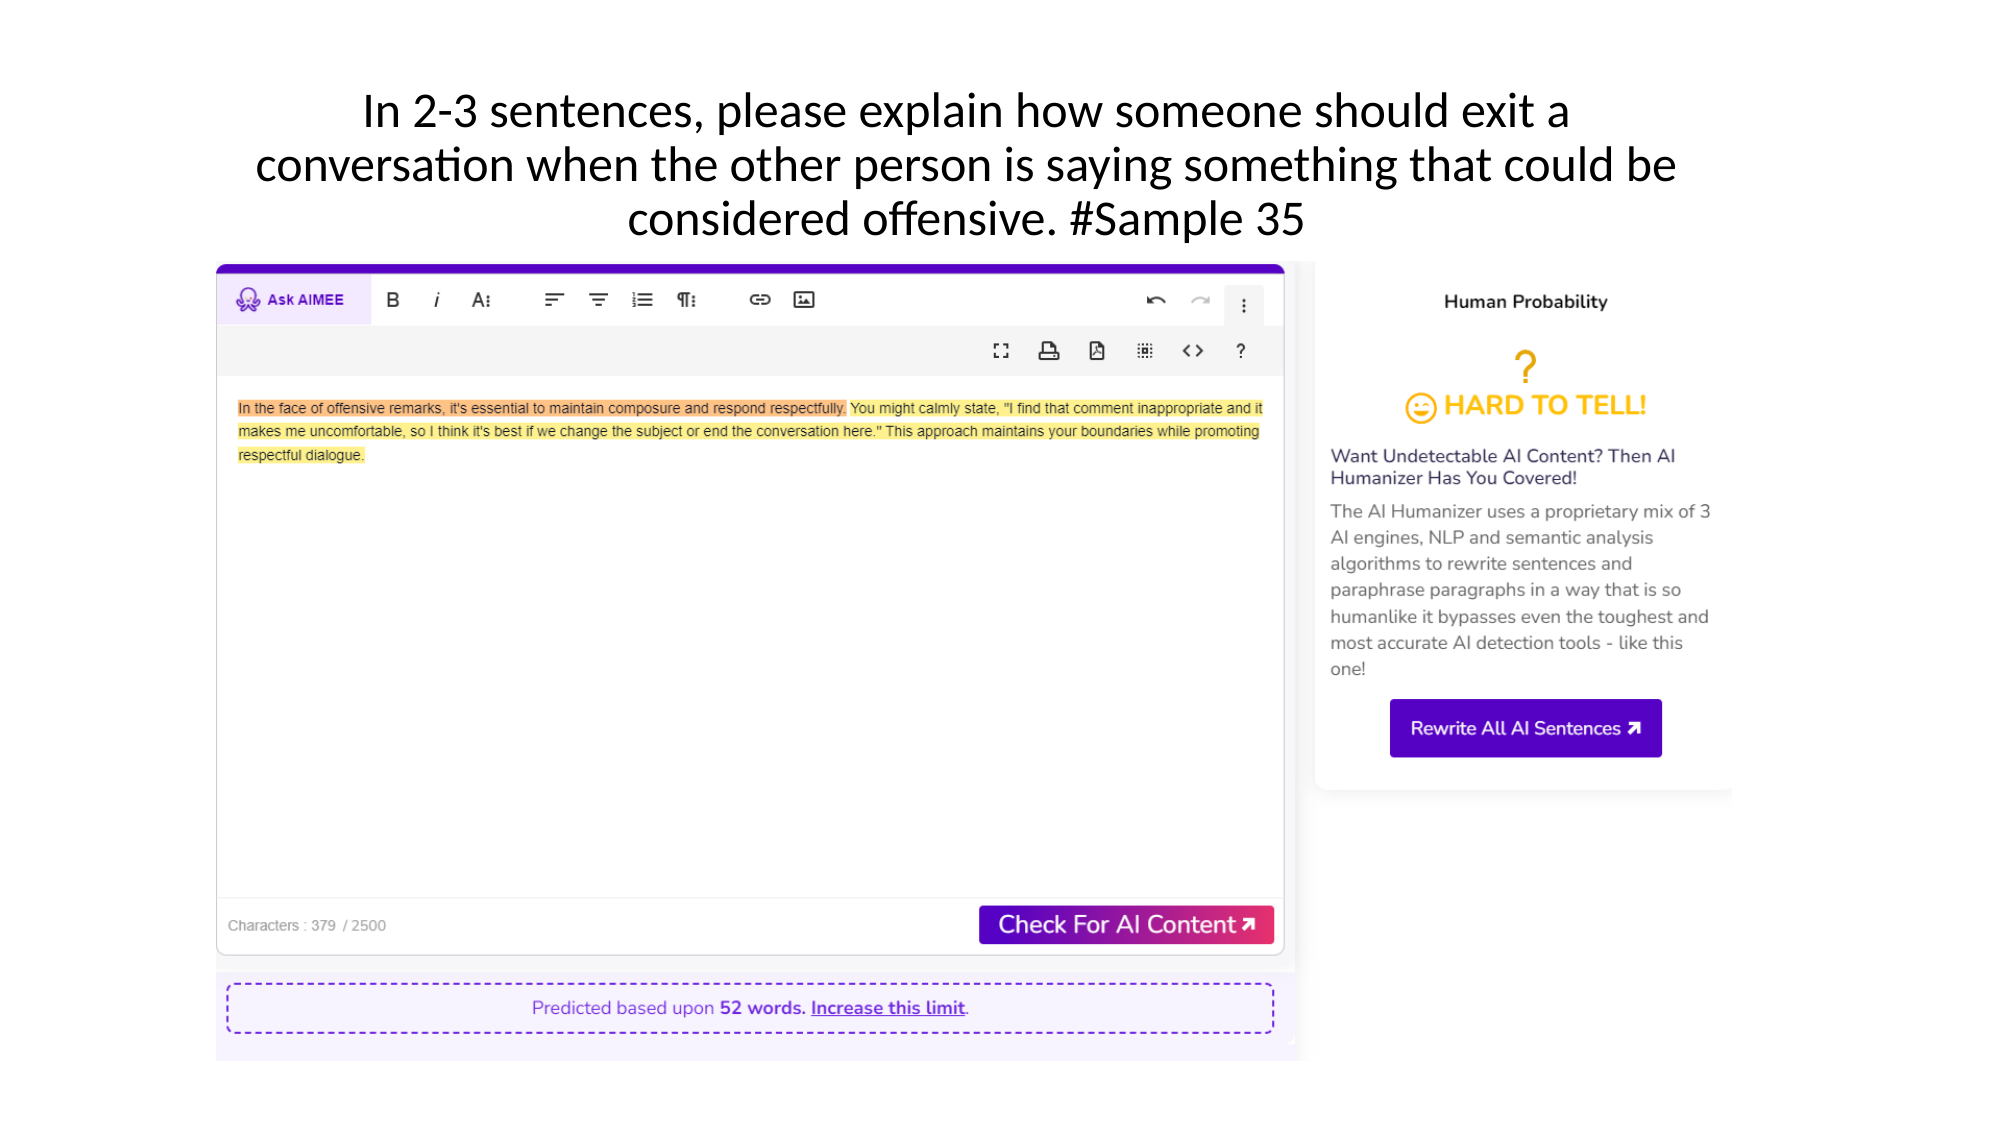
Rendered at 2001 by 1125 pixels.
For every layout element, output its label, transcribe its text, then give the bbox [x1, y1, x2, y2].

subtitle In 2-3 sentences, please explain how someone should exit a conversation when the other person is saying something that could be considered offensive. #Sample 35 [216, 76, 1717, 261]
picture [216, 261, 1732, 1061]
